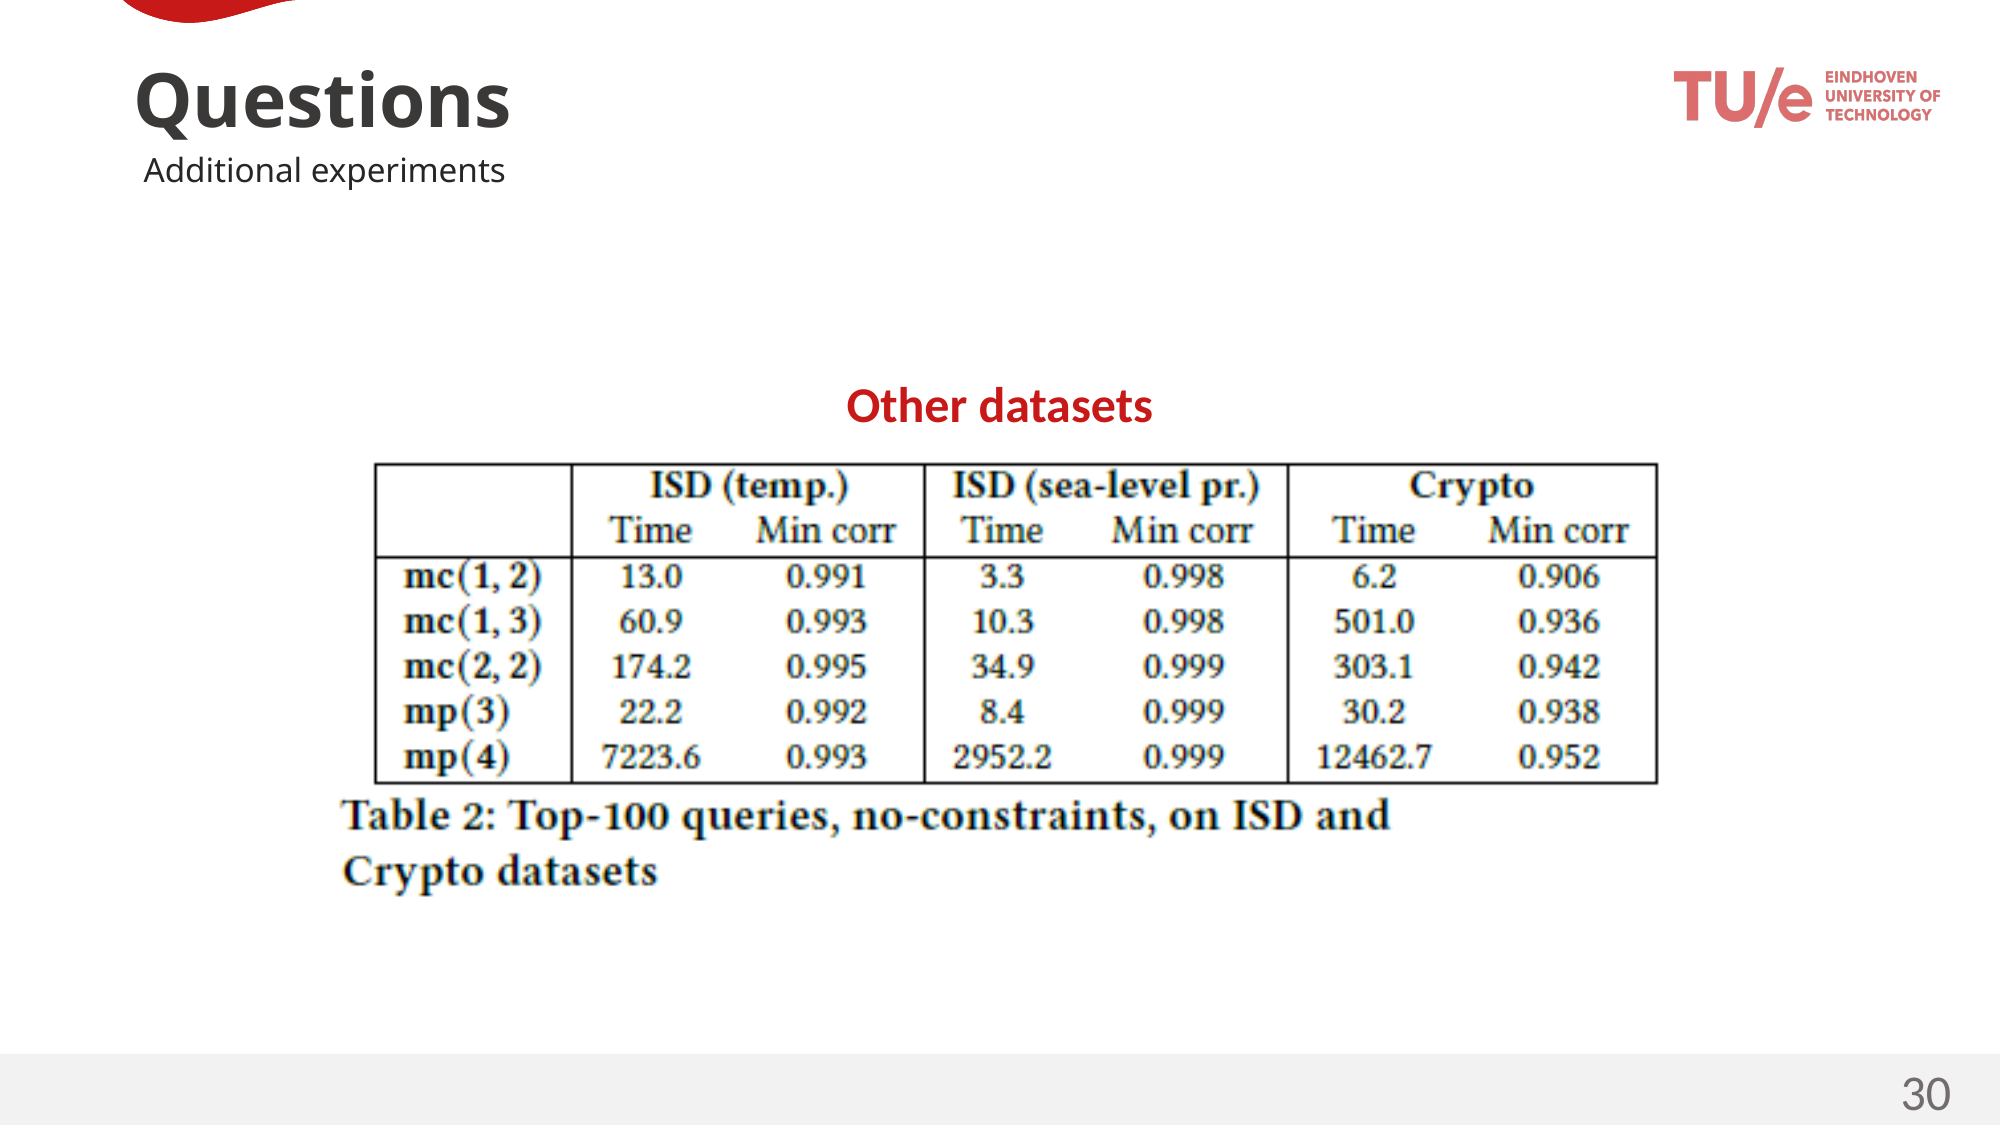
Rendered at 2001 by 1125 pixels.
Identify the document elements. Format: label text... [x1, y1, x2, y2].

text_box Other datasets [831, 364, 1168, 440]
text_box [121, 0, 296, 24]
slide_number 30 [1885, 1053, 2000, 1114]
text_box Questions [133, 52, 513, 143]
text_box Additional experiments [143, 149, 618, 190]
text_box [1659, 51, 1964, 144]
picture [322, 440, 1704, 918]
